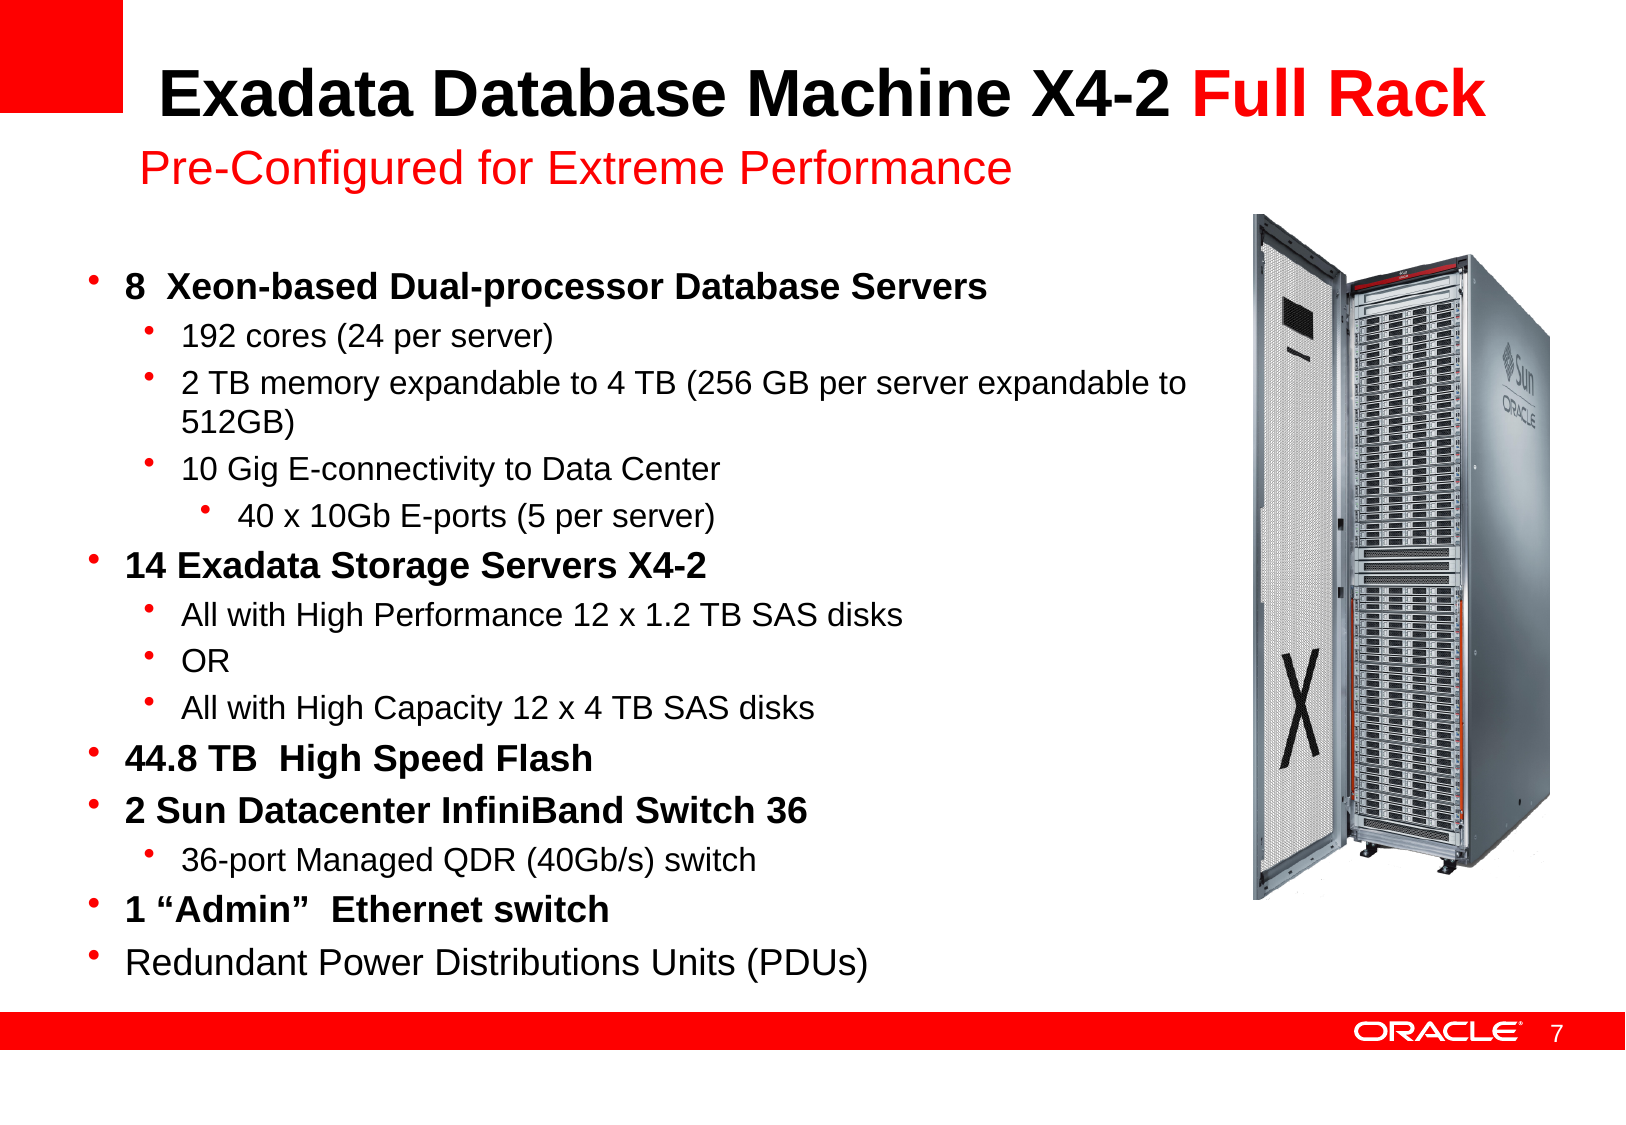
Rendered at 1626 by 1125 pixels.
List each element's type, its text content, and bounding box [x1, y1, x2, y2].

title Exadata Database Machine X4-2 Full Rack [157, 49, 1506, 136]
picture [0, 1012, 1625, 1050]
list 8 Xeon-based Dual-processor Database Servers 192 cores (24 per server) 2 TB memory expandable to 4 TB (256 GB per server expandable to 512GB) 10 Gig E-connectivity to Data Center 40 x 10Gb E-ports (5 per server) 14 Exadata Storage Servers X4-2 All with High Performance 12 x 1.2 TB SAS disks OR All with High Capacity 12 x 4 TB SAS disks 44.8 TB High Speed Flash 2 Sun Datacenter InfiniBand Switch 36 36-port Managed QDR (40Gb/s) switch 1 “Admin” Ethernet switch Redundant Power Distributions Units (PDUs) [87, 262, 1304, 976]
picture [1252, 214, 1551, 901]
picture [0, 0, 123, 113]
text_box Pre-Configured for Extreme Performance [139, 136, 1602, 204]
